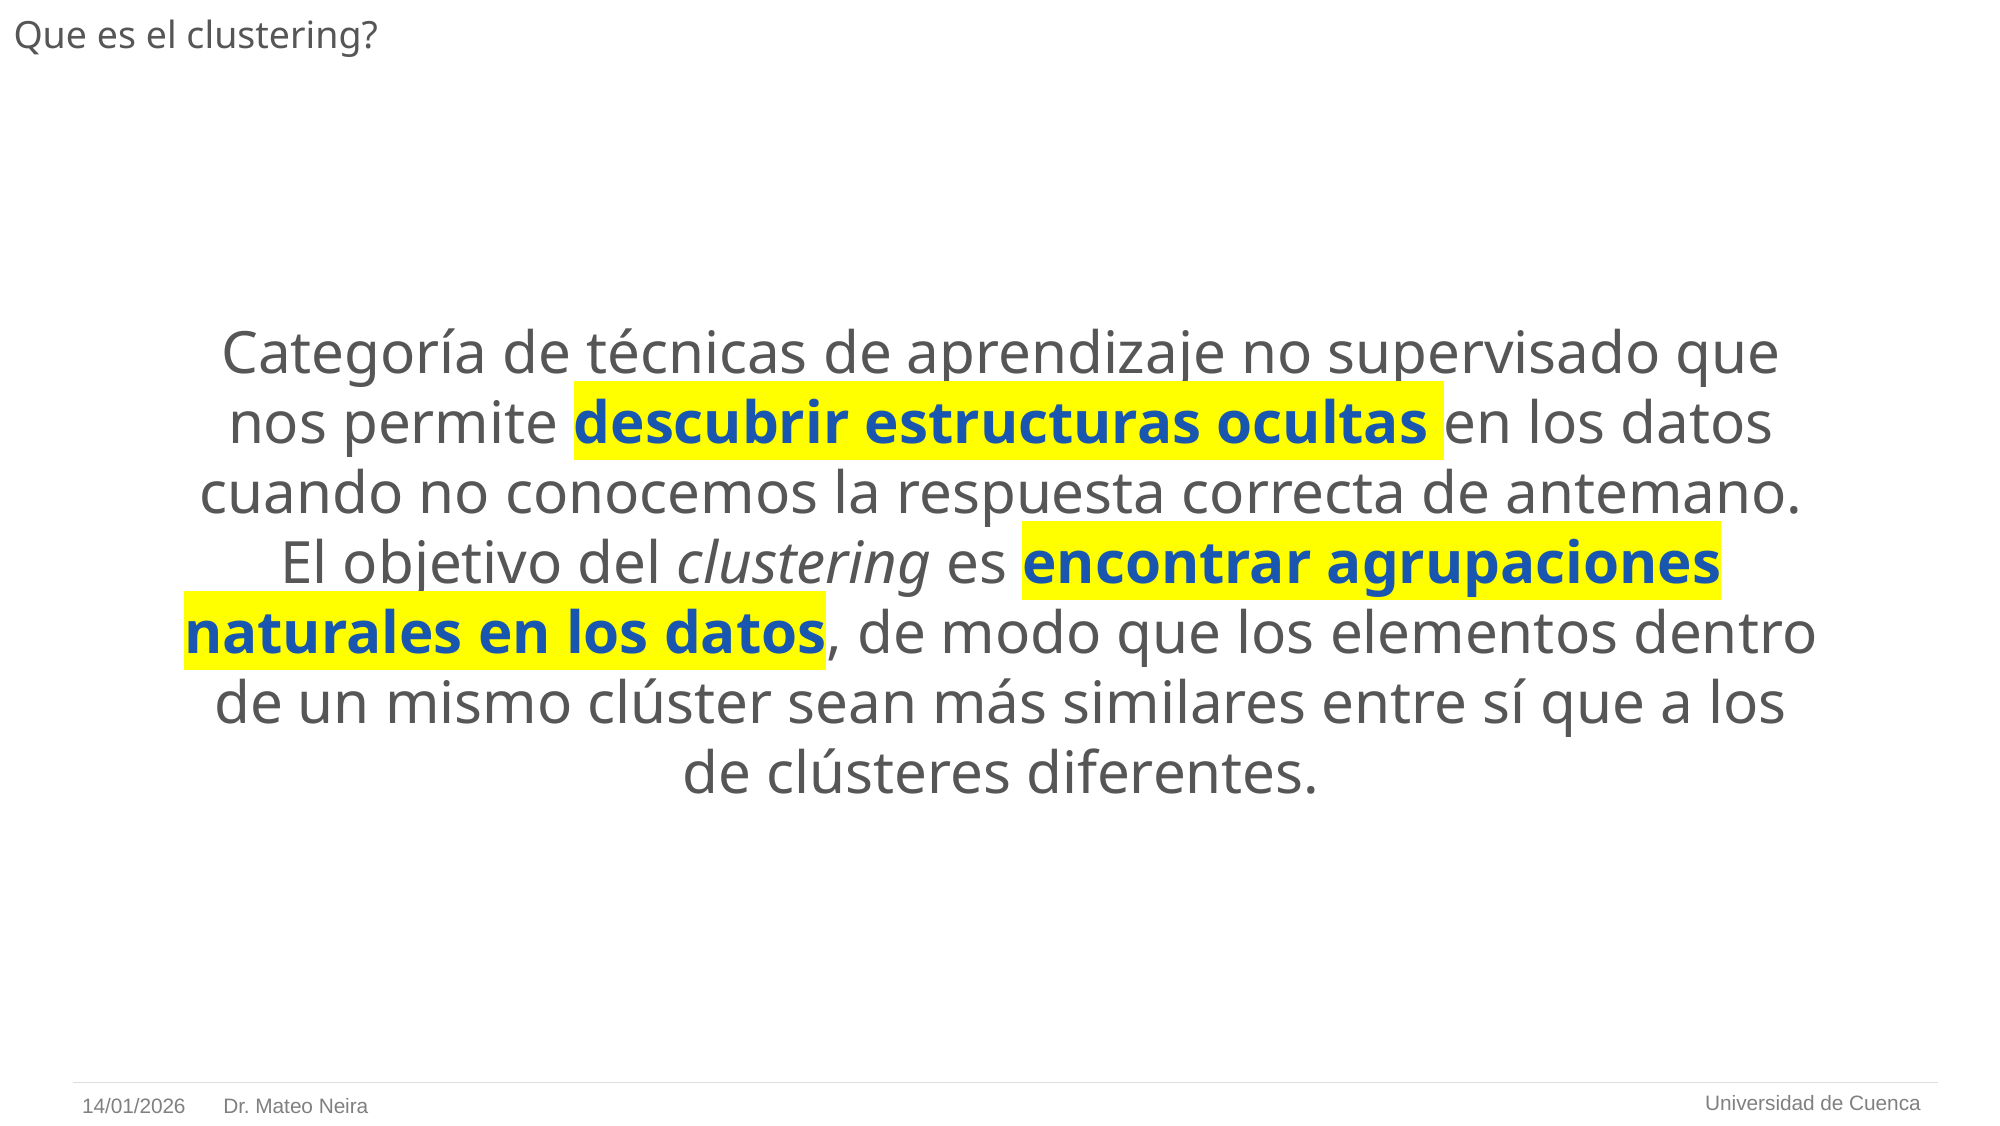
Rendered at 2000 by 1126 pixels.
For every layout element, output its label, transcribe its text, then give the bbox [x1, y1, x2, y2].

text_box Categoría de técnicas de aprendizaje no supervisado que nos permite descubrir estructuras ocultas en los datos cuando no conocemos la respuesta correcta de antemano. El objetivo del clustering es encontrar agrupaciones naturales en los datos, de modo que los elementos dentro de un mismo clúster sean más similares entre sí que a los de clústeres diferentes. [167, 307, 1834, 813]
title Que es el clustering? [13, 0, 1989, 67]
